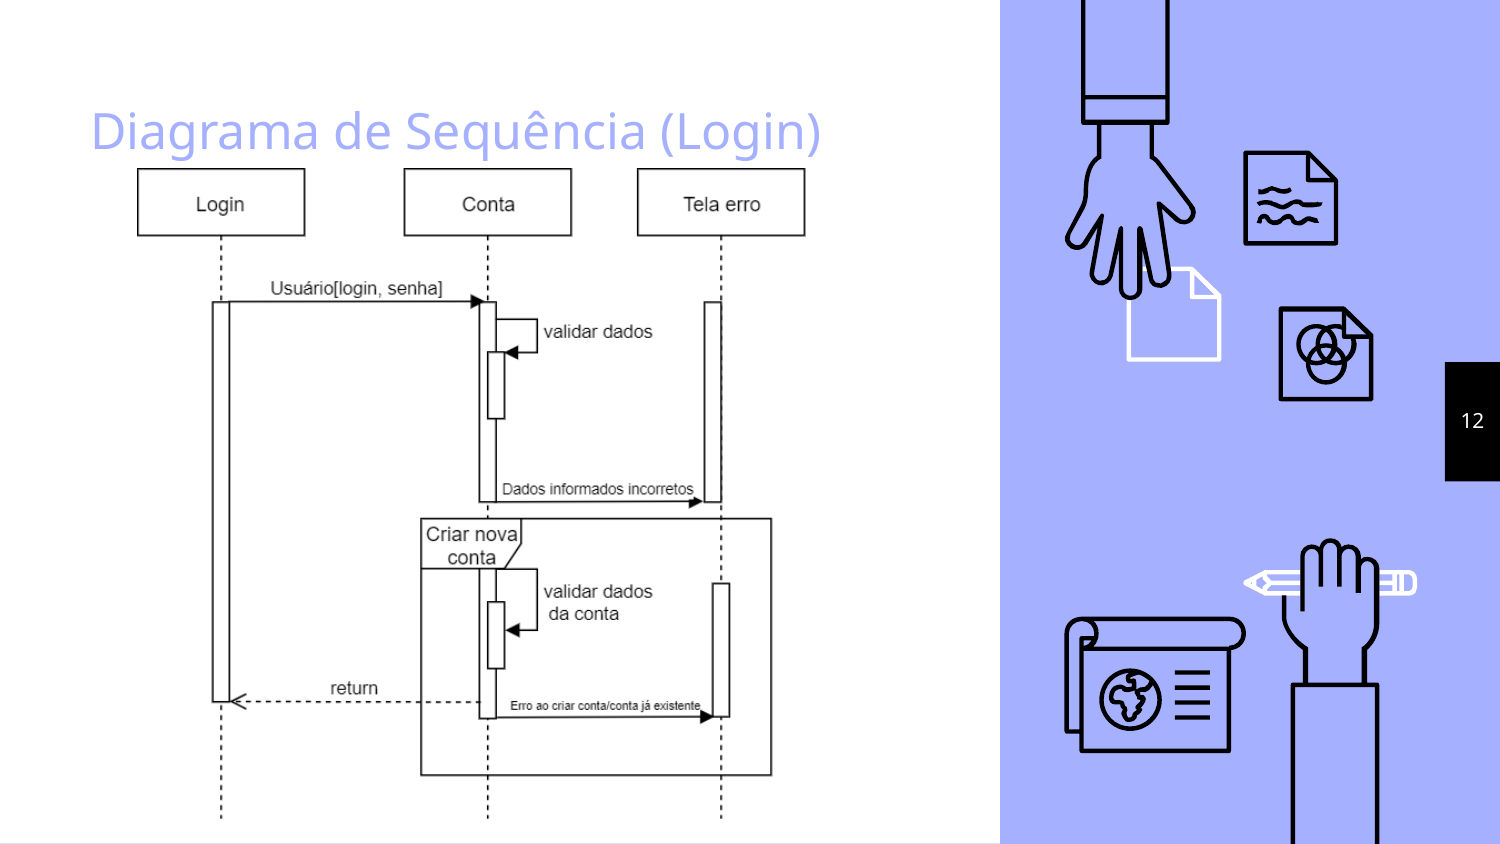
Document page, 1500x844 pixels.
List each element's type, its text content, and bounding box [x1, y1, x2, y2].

slide_number 12 [1444, 362, 1500, 482]
title Diagrama de Sequência (Login) [75, 96, 918, 175]
picture [137, 168, 807, 821]
